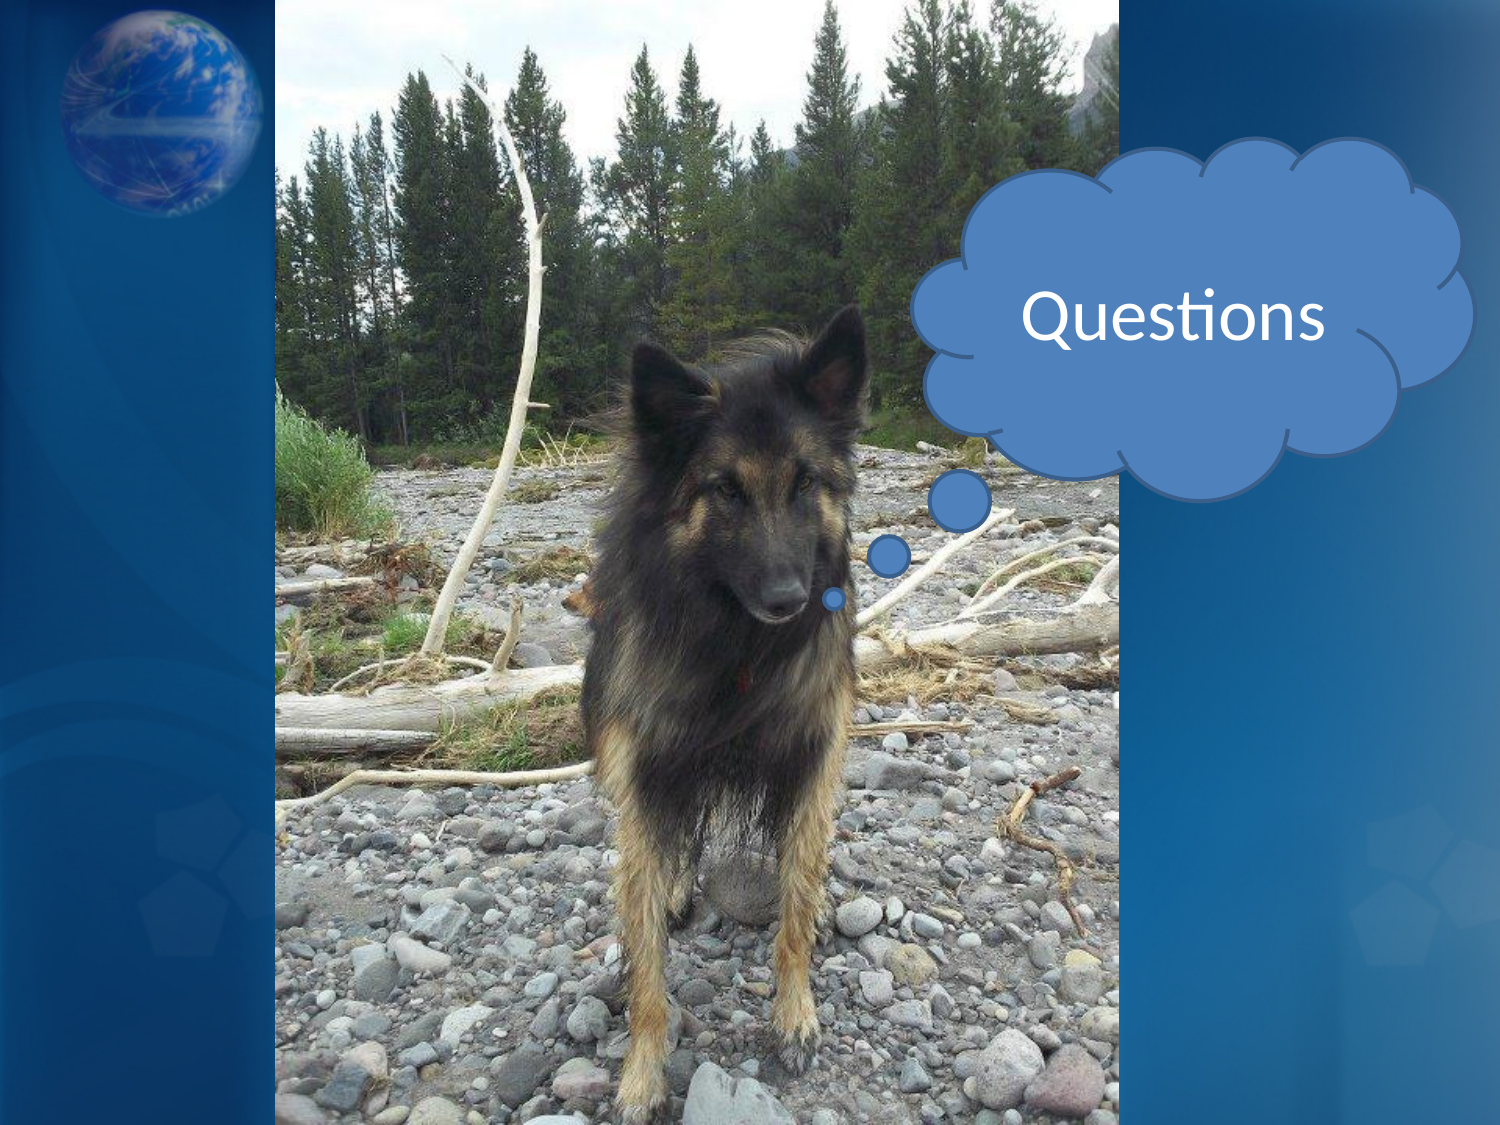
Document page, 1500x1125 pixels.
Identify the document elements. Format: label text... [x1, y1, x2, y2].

picture [0, 0, 1500, 1125]
text_box Questions [1123, 136, 1478, 504]
